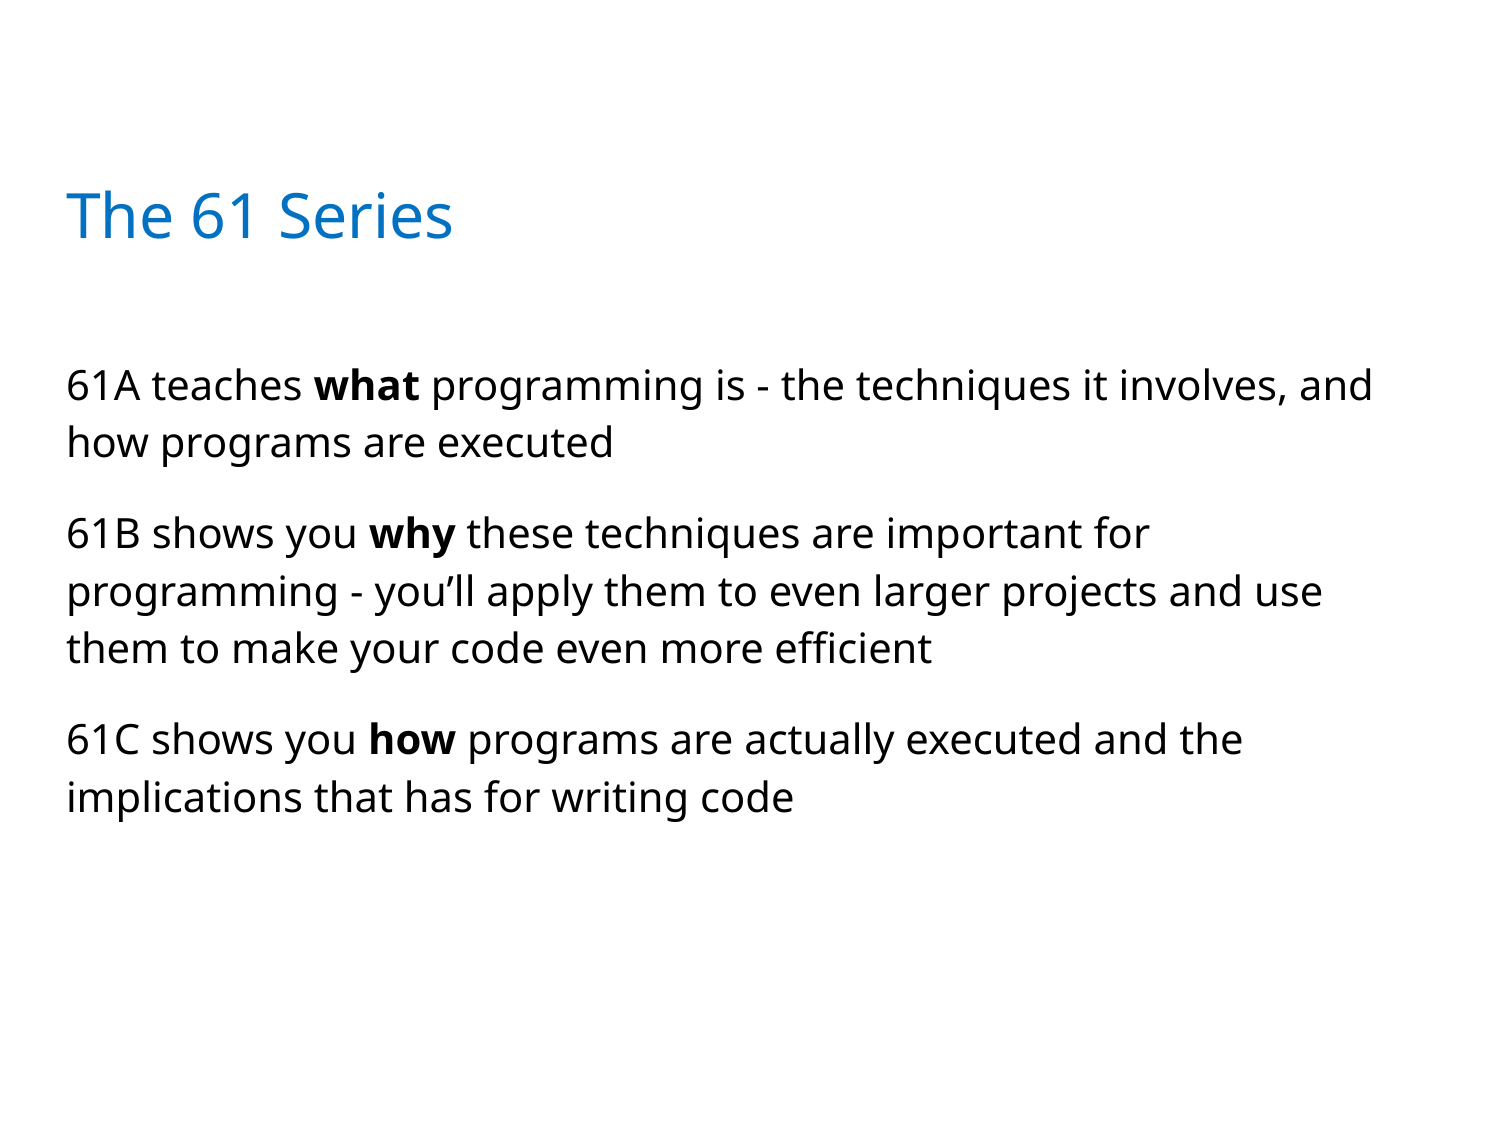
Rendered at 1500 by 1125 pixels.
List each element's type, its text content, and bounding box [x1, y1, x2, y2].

list 61A teaches what programming is - the techniques it involves, and how programs are executed 61B shows you why these techniques are important for programming - you’ll apply them to even larger projects and use them to make your code even more efficient 61C shows you how programs are actually executed and the implications that has for writing code [51, 336, 1449, 1125]
title The 61 Series [51, 129, 1449, 297]
